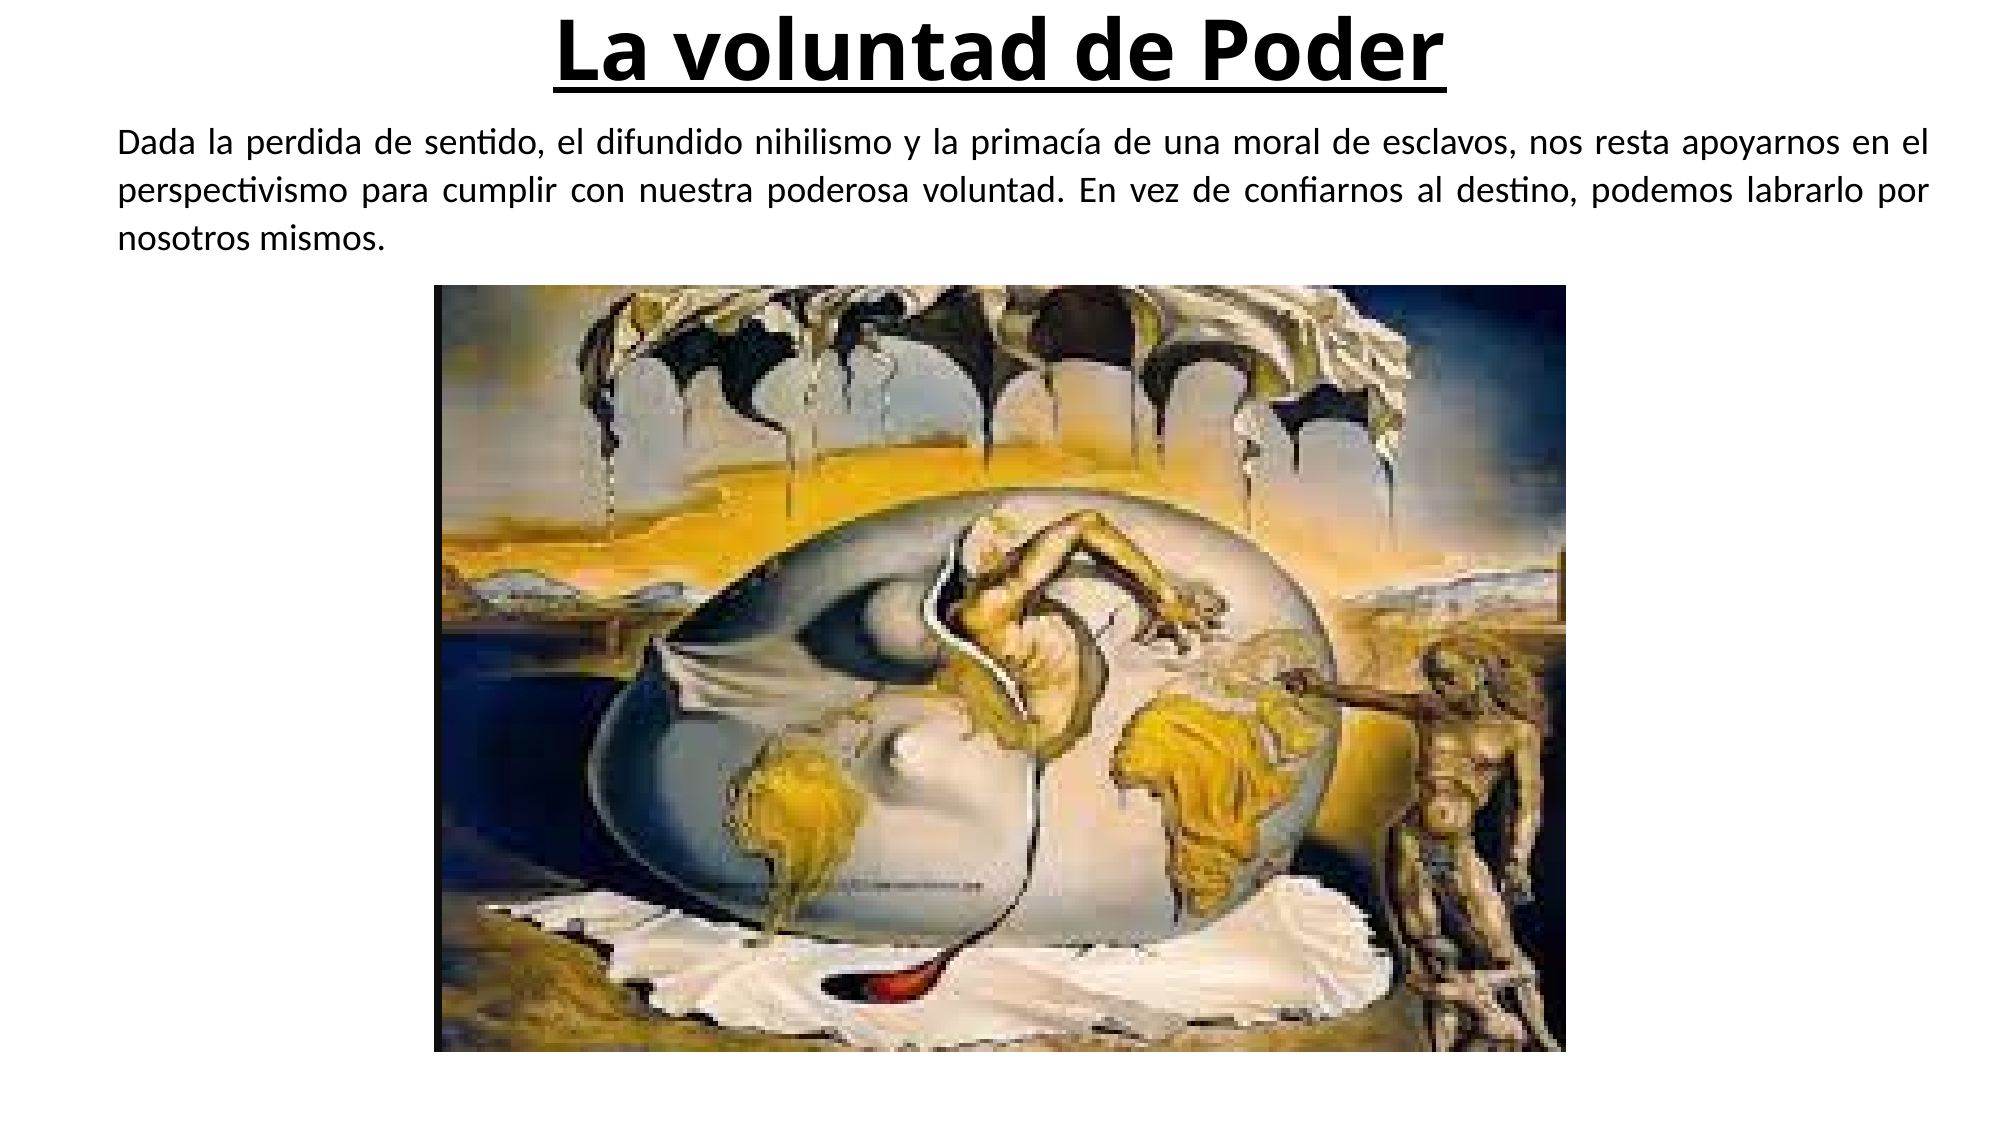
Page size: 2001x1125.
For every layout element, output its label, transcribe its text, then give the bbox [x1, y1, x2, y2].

title La voluntad de Poder [0, 0, 2000, 107]
text_box Dada la perdida de sentido, el difundido nihilismo y la primacía de una moral de esclavos, nos resta apoyarnos en el perspectivismo para cumplir con nuestra poderosa voluntad. En vez de confiarnos al destino, podemos labrarlo por nosotros mismos. [102, 106, 1947, 266]
picture [434, 285, 1566, 1052]
